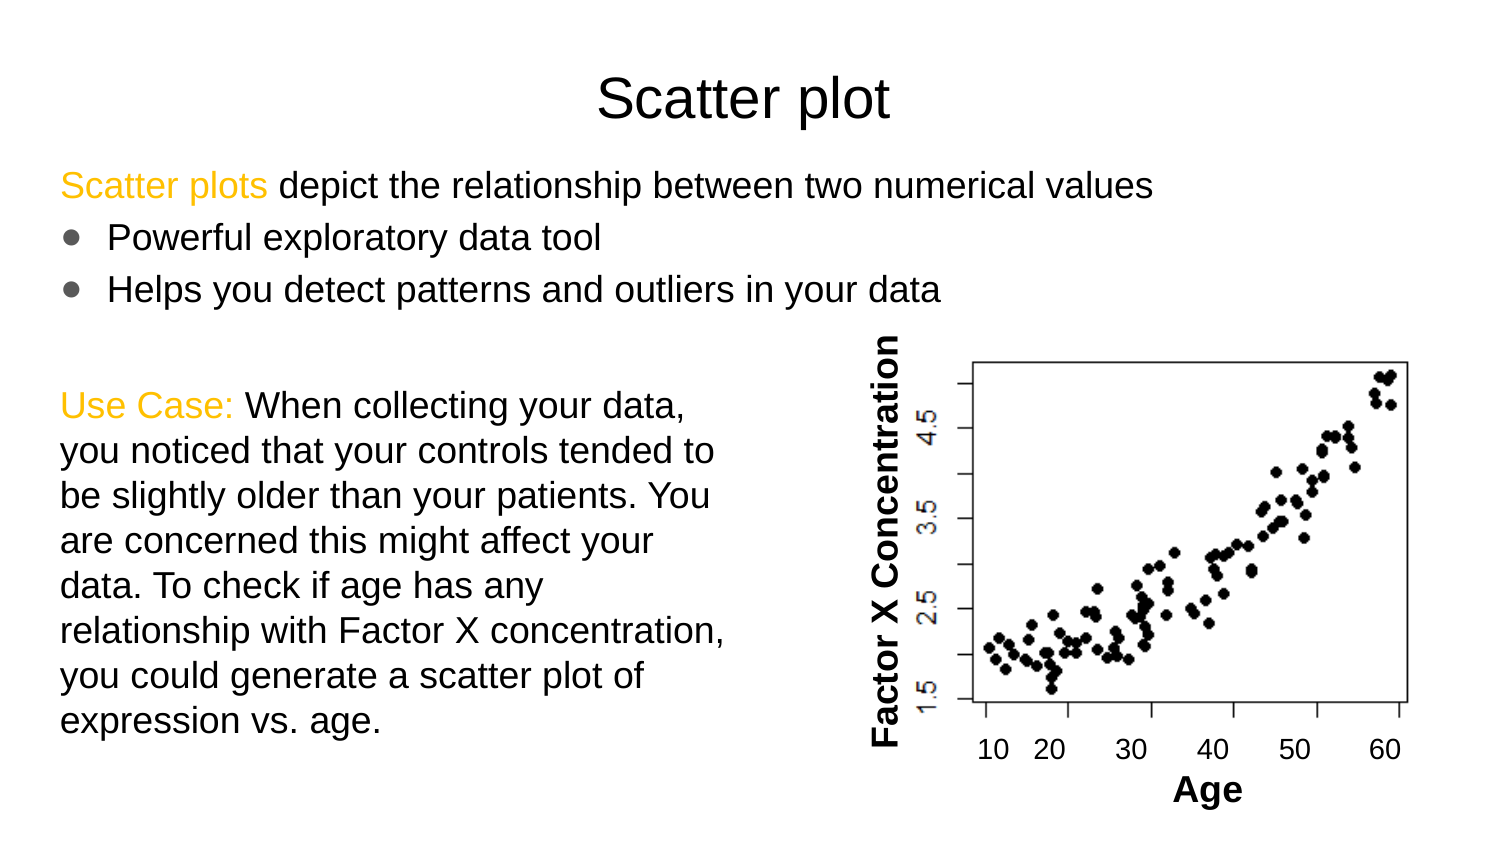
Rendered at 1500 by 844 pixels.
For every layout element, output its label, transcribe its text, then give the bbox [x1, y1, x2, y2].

text_box 20 30 40 50 60 Age [962, 722, 1453, 818]
picture [895, 347, 1443, 731]
text_box Factor X Concentration [852, 319, 913, 765]
text_box Use Case: When collecting your data, you noticed that your controls tended to be slightly older than your patients. You are concerned this might affect your data. To check if age has any relationship with Factor X concentration, you could generate a scatter plot of expression vs. age. [44, 373, 750, 784]
title Scatter plot [45, 45, 1443, 116]
list Scatter plots depict the relationship between two numerical values Powerful exploratory data tool Helps you detect patterns and outliers in your data [45, 139, 1443, 374]
